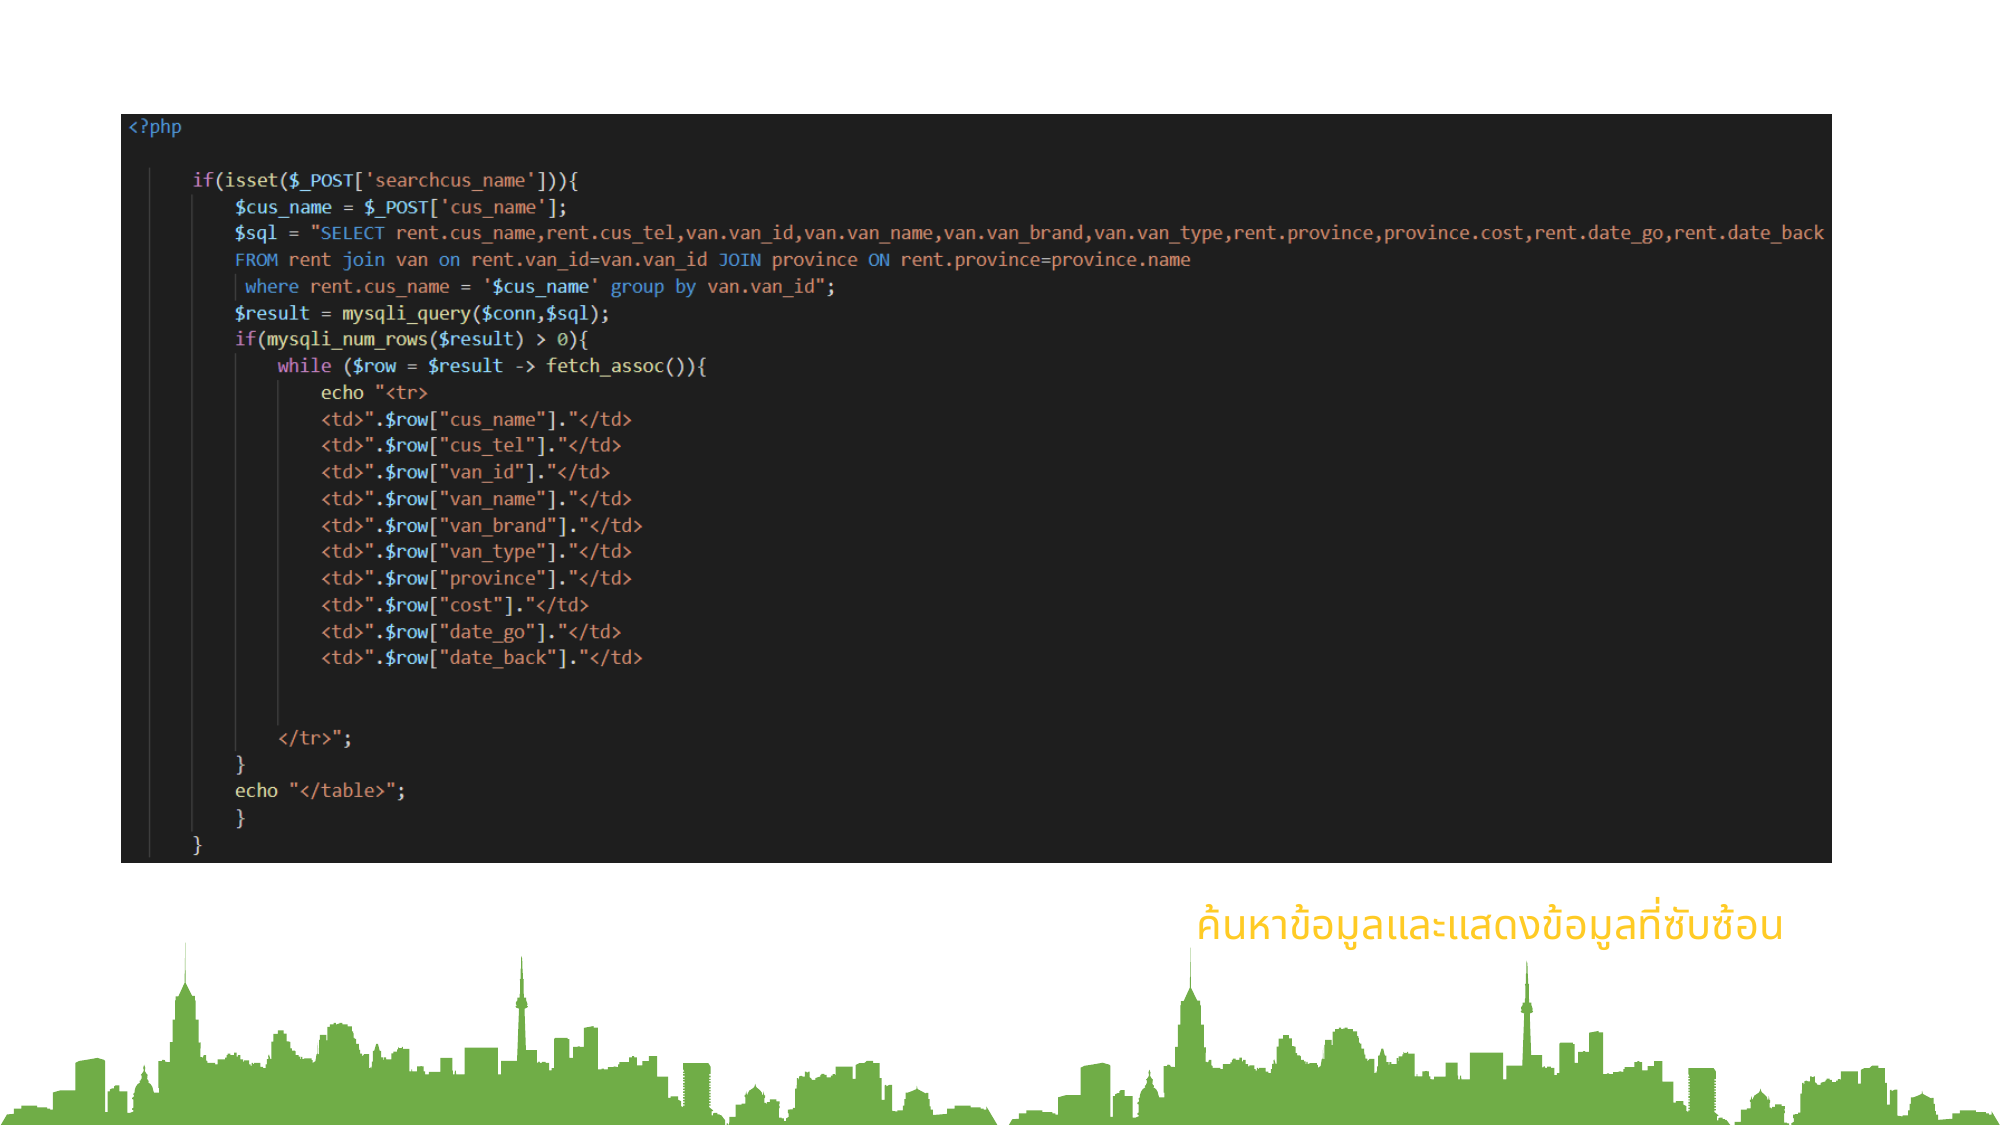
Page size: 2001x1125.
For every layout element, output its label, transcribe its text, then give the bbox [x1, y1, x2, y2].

text_box ค้นหาข้อมูลและแสดงข้อมูลที่ซับซ้อน [1181, 879, 1800, 973]
picture [121, 114, 1832, 863]
